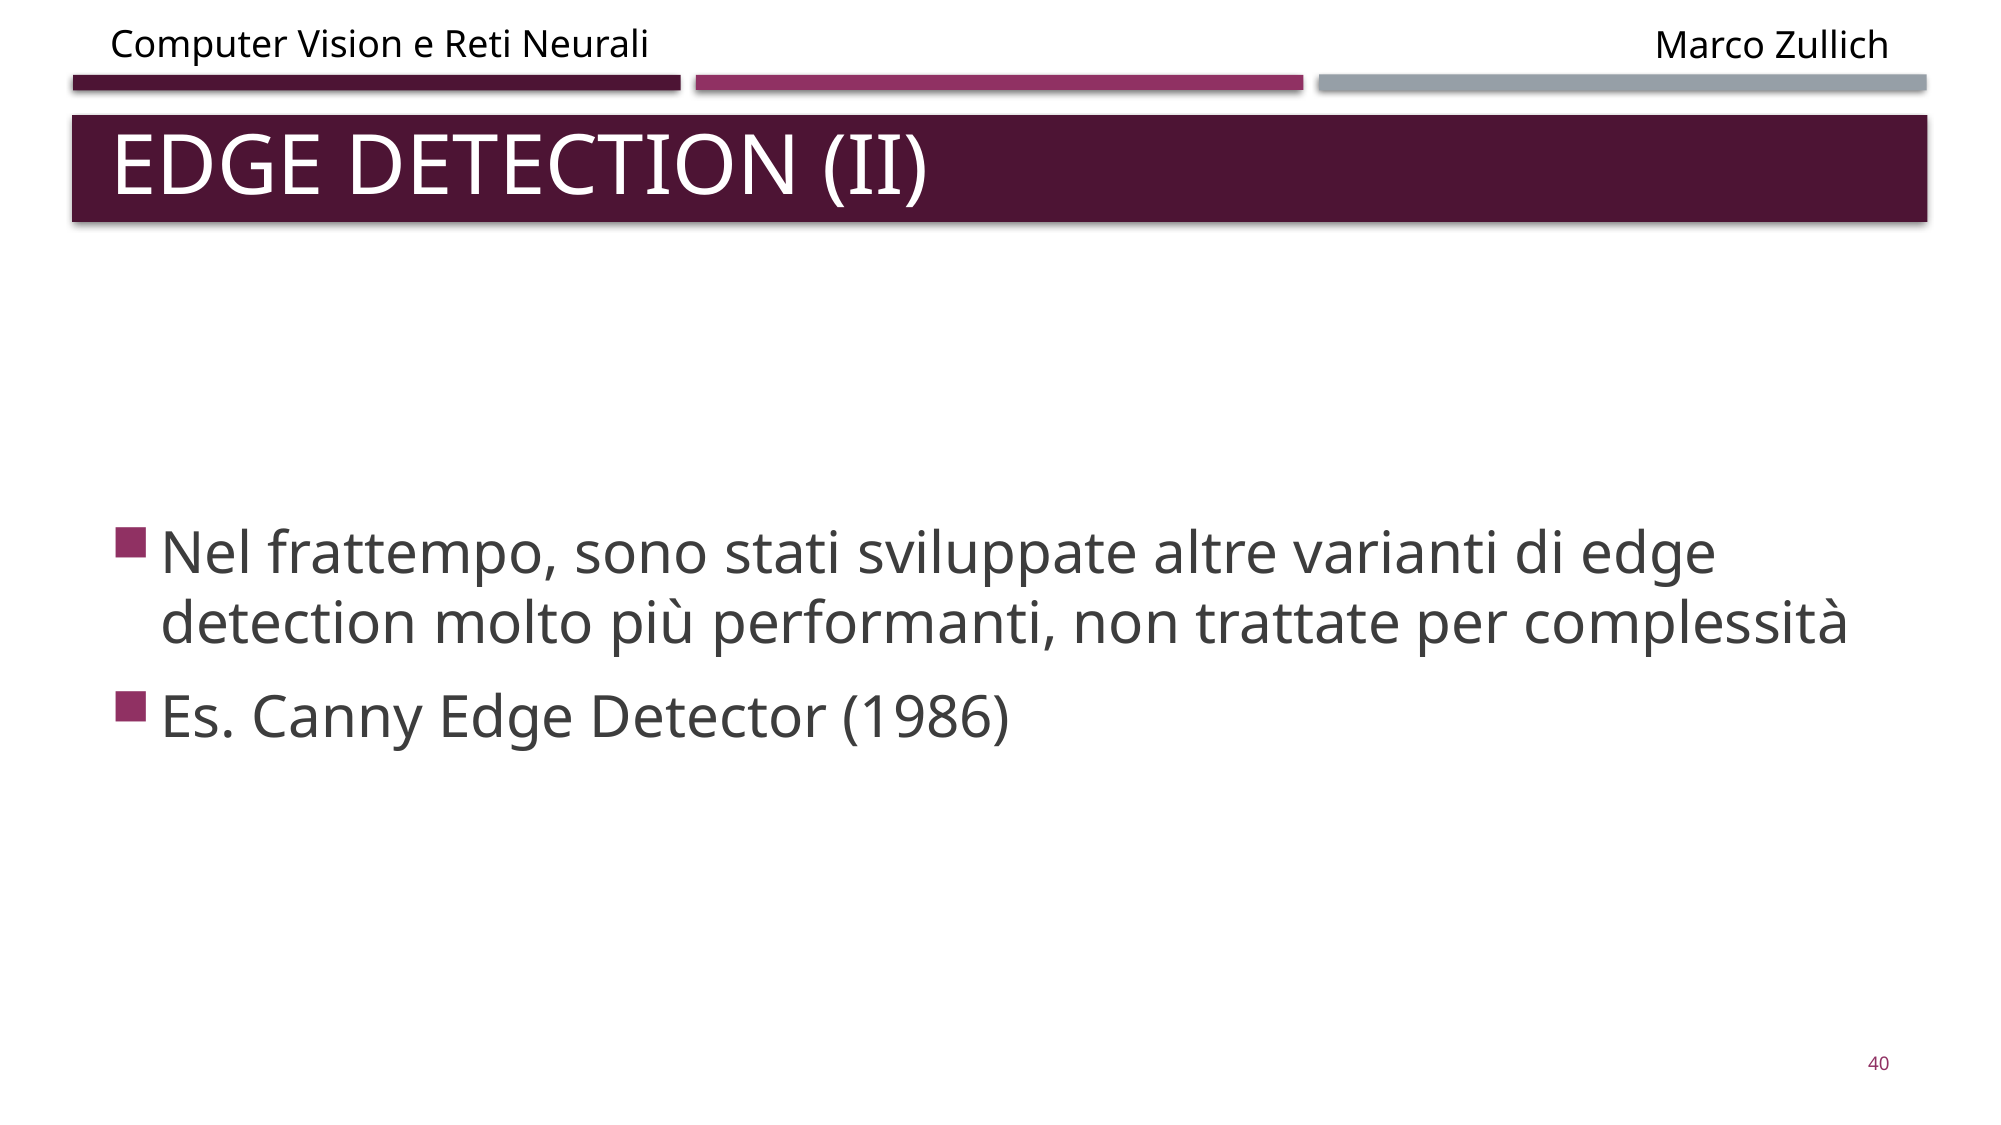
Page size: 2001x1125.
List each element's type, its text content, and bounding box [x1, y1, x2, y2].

list Nel frattempo, sono stati sviluppate altre varianti di edge detection molto più performanti, non trattate per complessità Es. Canny Edge Detector (1986) [95, 242, 1905, 1022]
title Edge detection (ii) [95, 124, 1905, 219]
slide_number 40 [1732, 1034, 1905, 1095]
